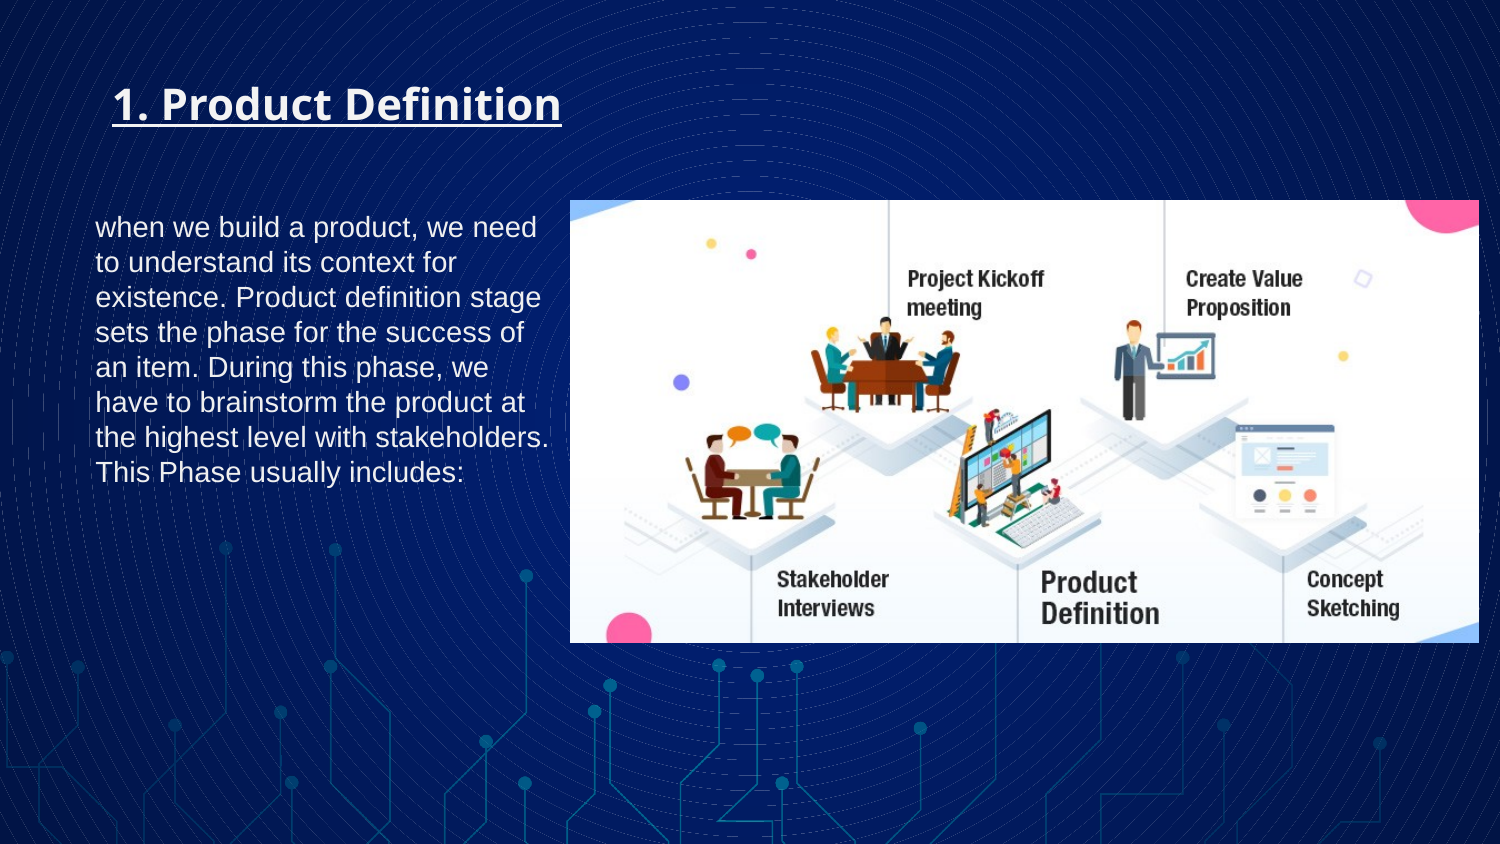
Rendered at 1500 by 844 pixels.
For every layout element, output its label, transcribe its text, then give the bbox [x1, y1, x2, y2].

picture [570, 200, 1479, 643]
text_box when we build a product, we need to understand its context for existence. Product definition stage sets the phase for the success of an item. During this phase, we have to brainstorm the product at the highest level with stakeholders. This Phase usually includes: [80, 200, 569, 496]
title 1. Product Definition [96, 62, 1411, 147]
